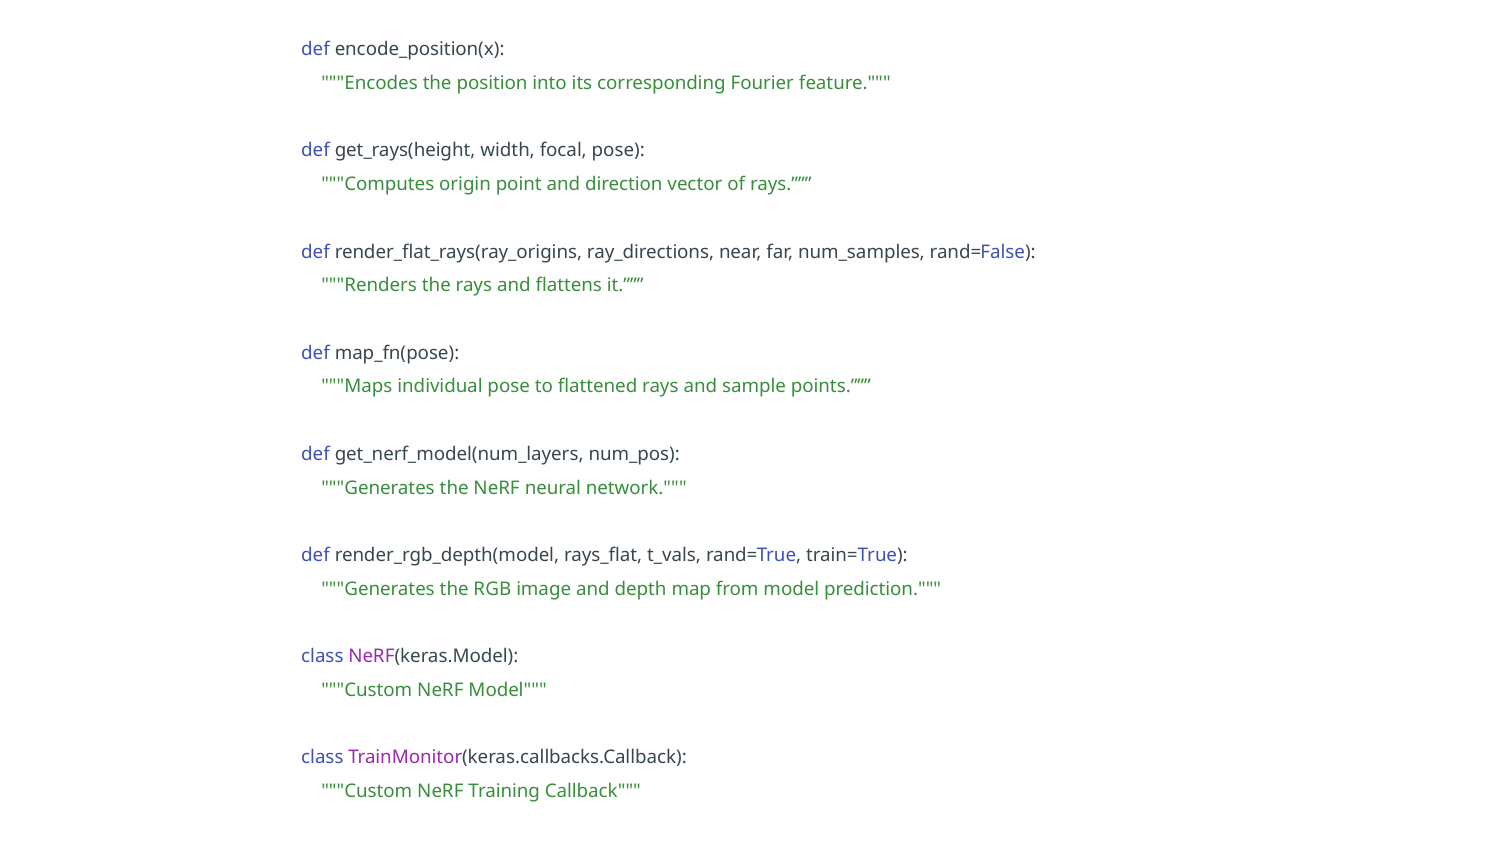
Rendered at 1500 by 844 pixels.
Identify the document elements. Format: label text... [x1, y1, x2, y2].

text_box def encode_position(x): """Encodes the position into its corresponding Fourier feature.""" def get_rays(height, width, focal, pose): """Computes origin point and direction vector of rays.””” def render_flat_rays(ray_origins, ray_directions, near, far, num_samples, rand=False): """Renders the rays and flattens it.””” def map_fn(pose): """Maps individual pose to flattened rays and sample points.””” def get_nerf_model(num_layers, num_pos): """Generates the NeRF neural network.""" def render_rgb_depth(model, rays_flat, t_vals, rand=True, train=True): """Generates the RGB image and depth map from model prediction.""" class NeRF(keras.Model): """Custom NeRF Model""" class TrainMonitor(keras.callbacks.Callback): """Custom NeRF Training Callback""" [286, 10, 1323, 817]
